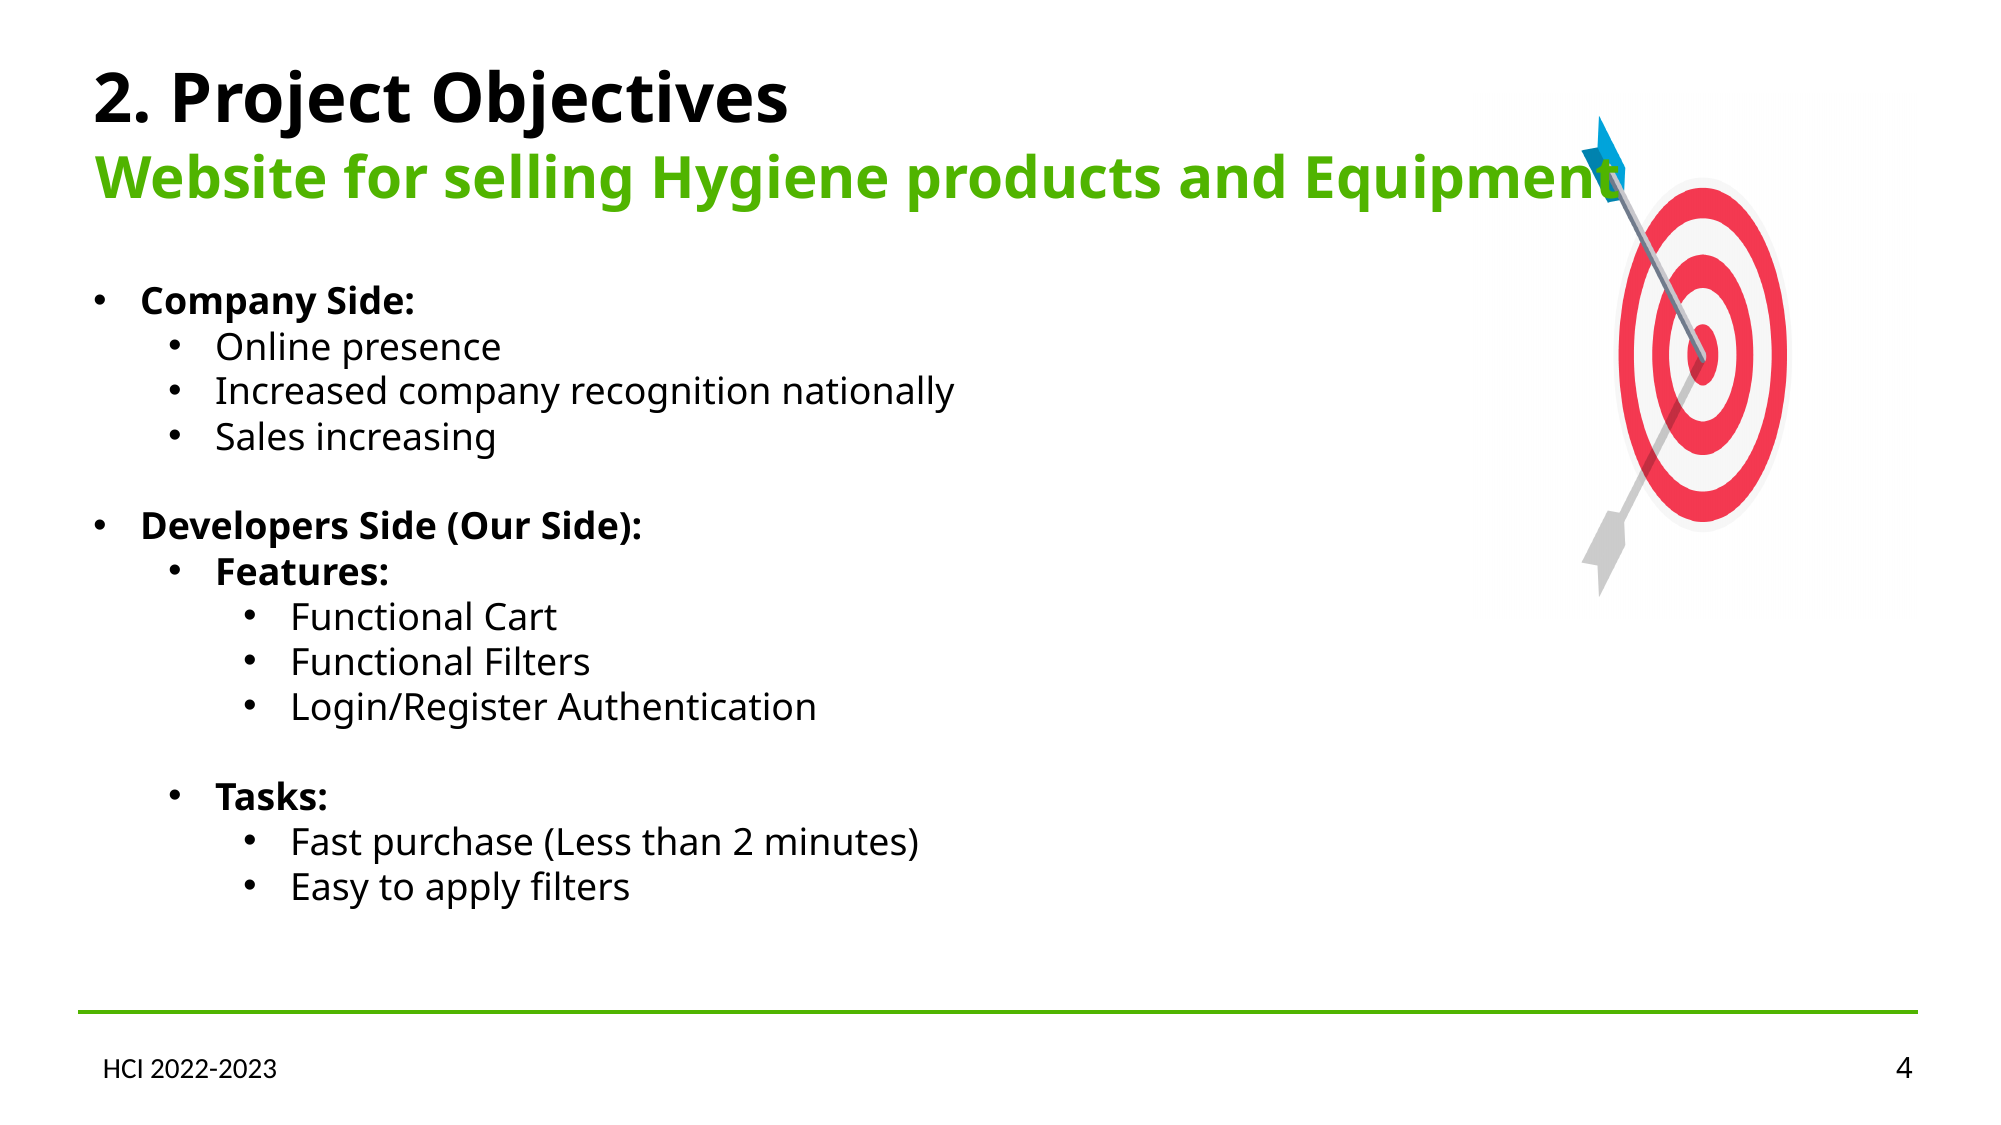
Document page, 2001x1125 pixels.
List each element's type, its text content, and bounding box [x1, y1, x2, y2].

text_box 2. Project Objectives [78, 54, 1922, 146]
text_box HCI 2022-2023 [88, 1041, 631, 1093]
picture [1472, 93, 1919, 619]
text_box Website for selling Hygiene products and Equipment [95, 140, 1472, 281]
text_box Company Side: Online presence Increased company recognition nationally Sales increasing Developers Side (Our Side): Features: Functional Cart Functional Filters Login/Register Authentication Tasks: Fast purchase (Less than 2 minutes) Easy to apply filters [78, 270, 1417, 960]
text_box 4 [1807, 1041, 1928, 1093]
